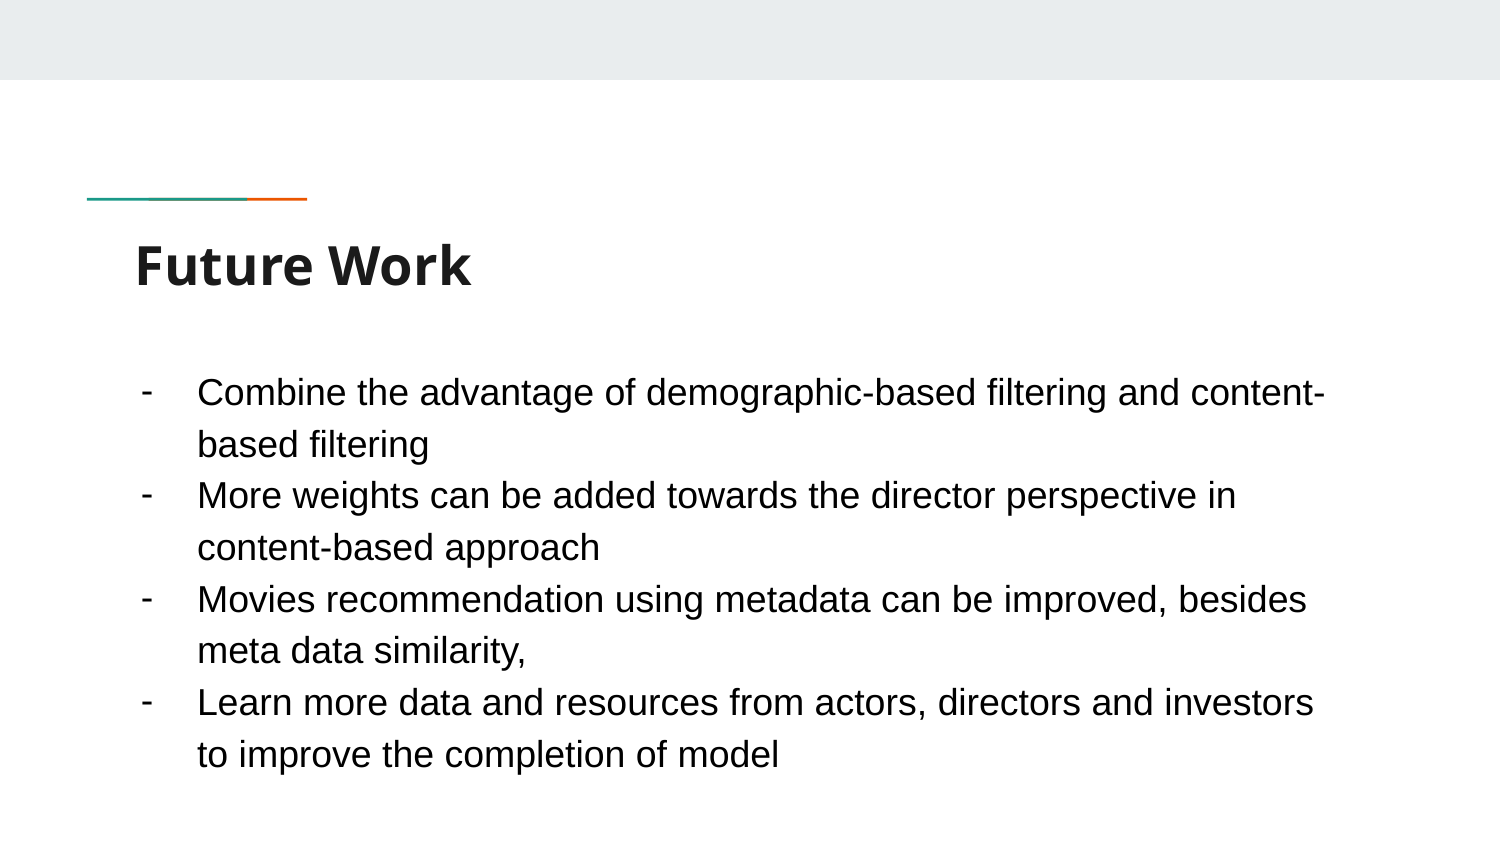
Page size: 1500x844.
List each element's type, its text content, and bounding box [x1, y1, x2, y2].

list Combine the advantage of demographic-based filtering and content-based filtering More weights can be added towards the director perspective in content-based approach Movies recommendation using metadata can be improved, besides meta data similarity, Learn more data and resources from actors, directors and investors to improve the completion of model [107, 346, 1369, 717]
title Future Work [119, 216, 1381, 305]
